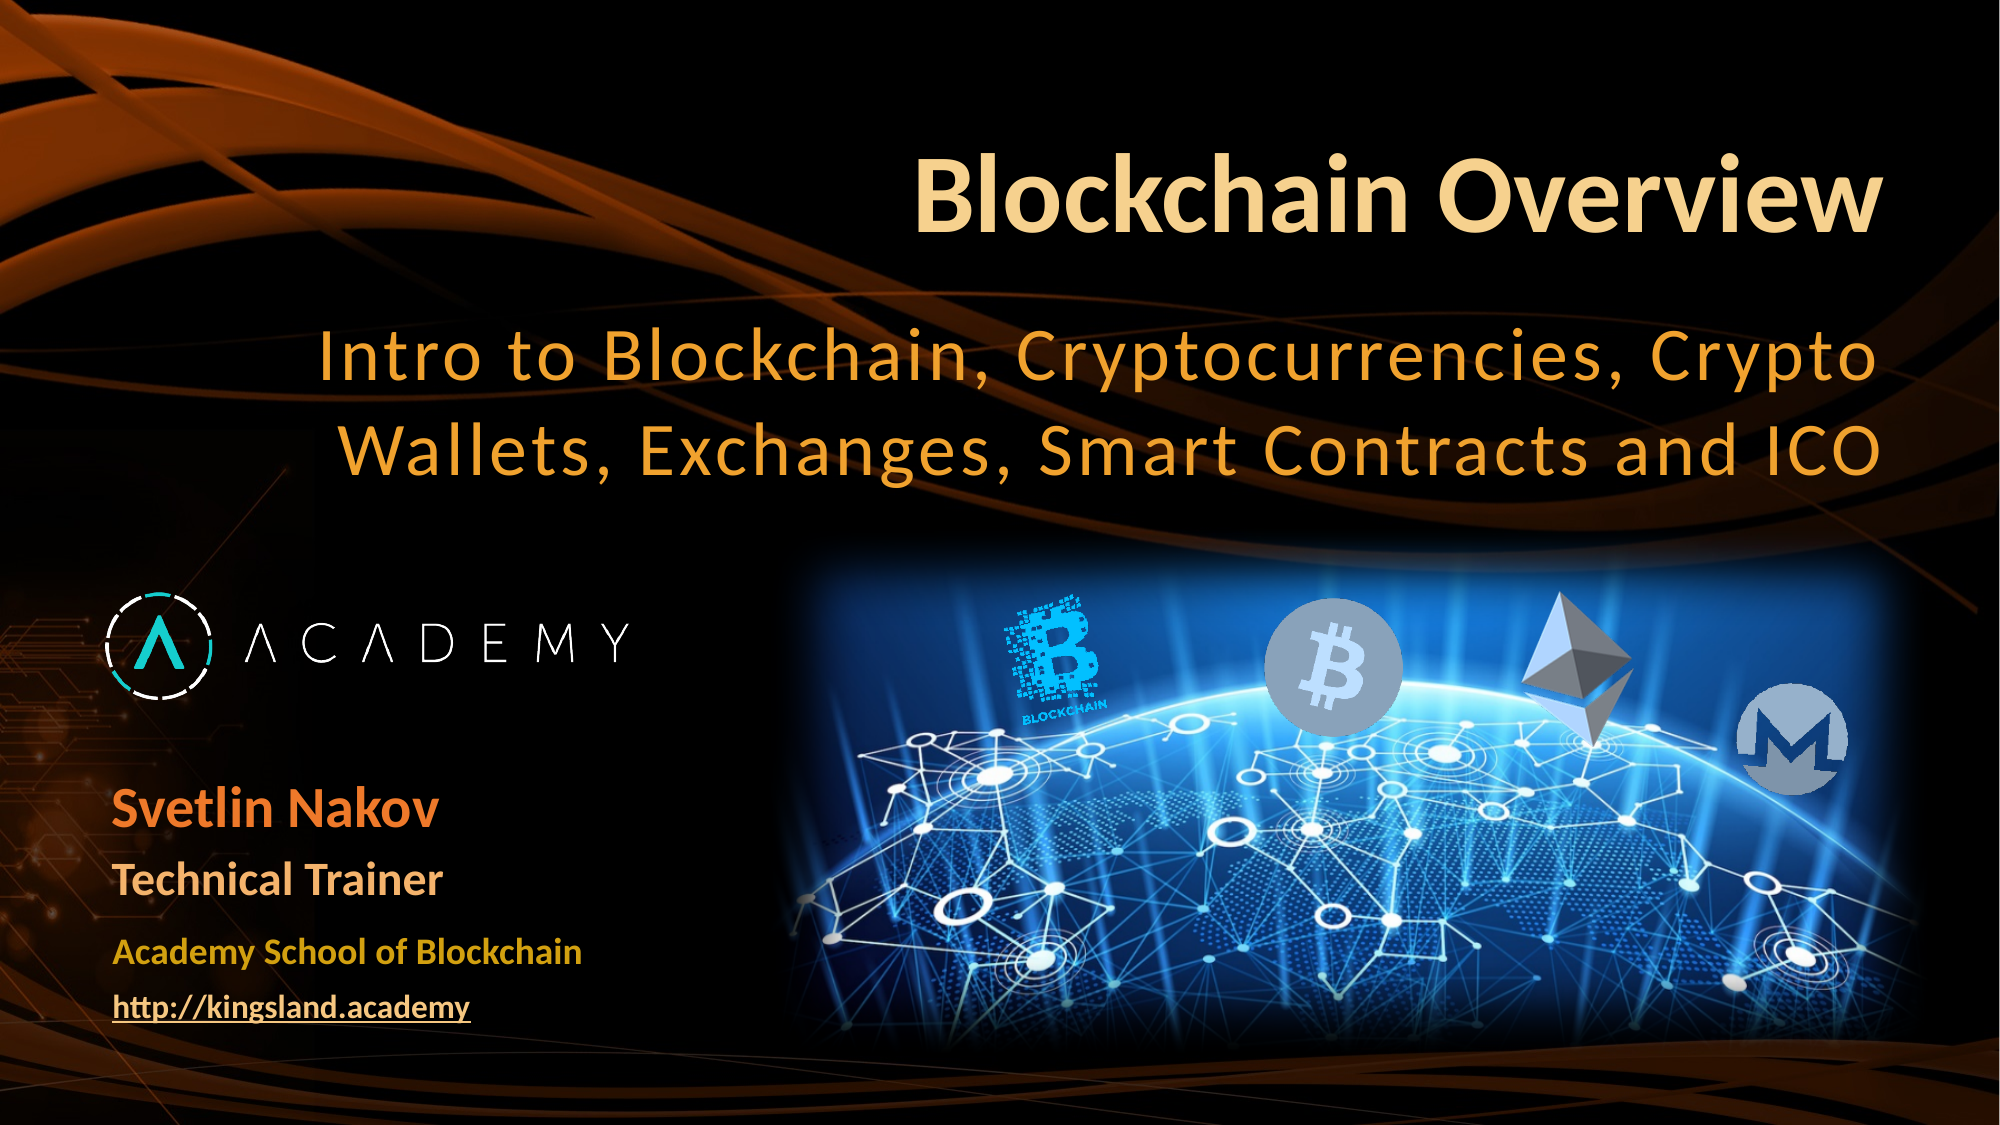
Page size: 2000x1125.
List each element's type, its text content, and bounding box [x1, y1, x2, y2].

list Academy School of Blockchain [106, 918, 630, 977]
list Svetlin Nakov [105, 758, 629, 838]
list Technical Trainer [105, 838, 629, 912]
title Blockchain Overview [262, 96, 1885, 297]
picture [0, 0, 2000, 1125]
subtitle Intro to Blockchain, Cryptocurrencies, Crypto Wallets, Exchanges, Smart Contracts and ICO [262, 299, 1885, 516]
list http://kingsland.academy [106, 977, 630, 1032]
